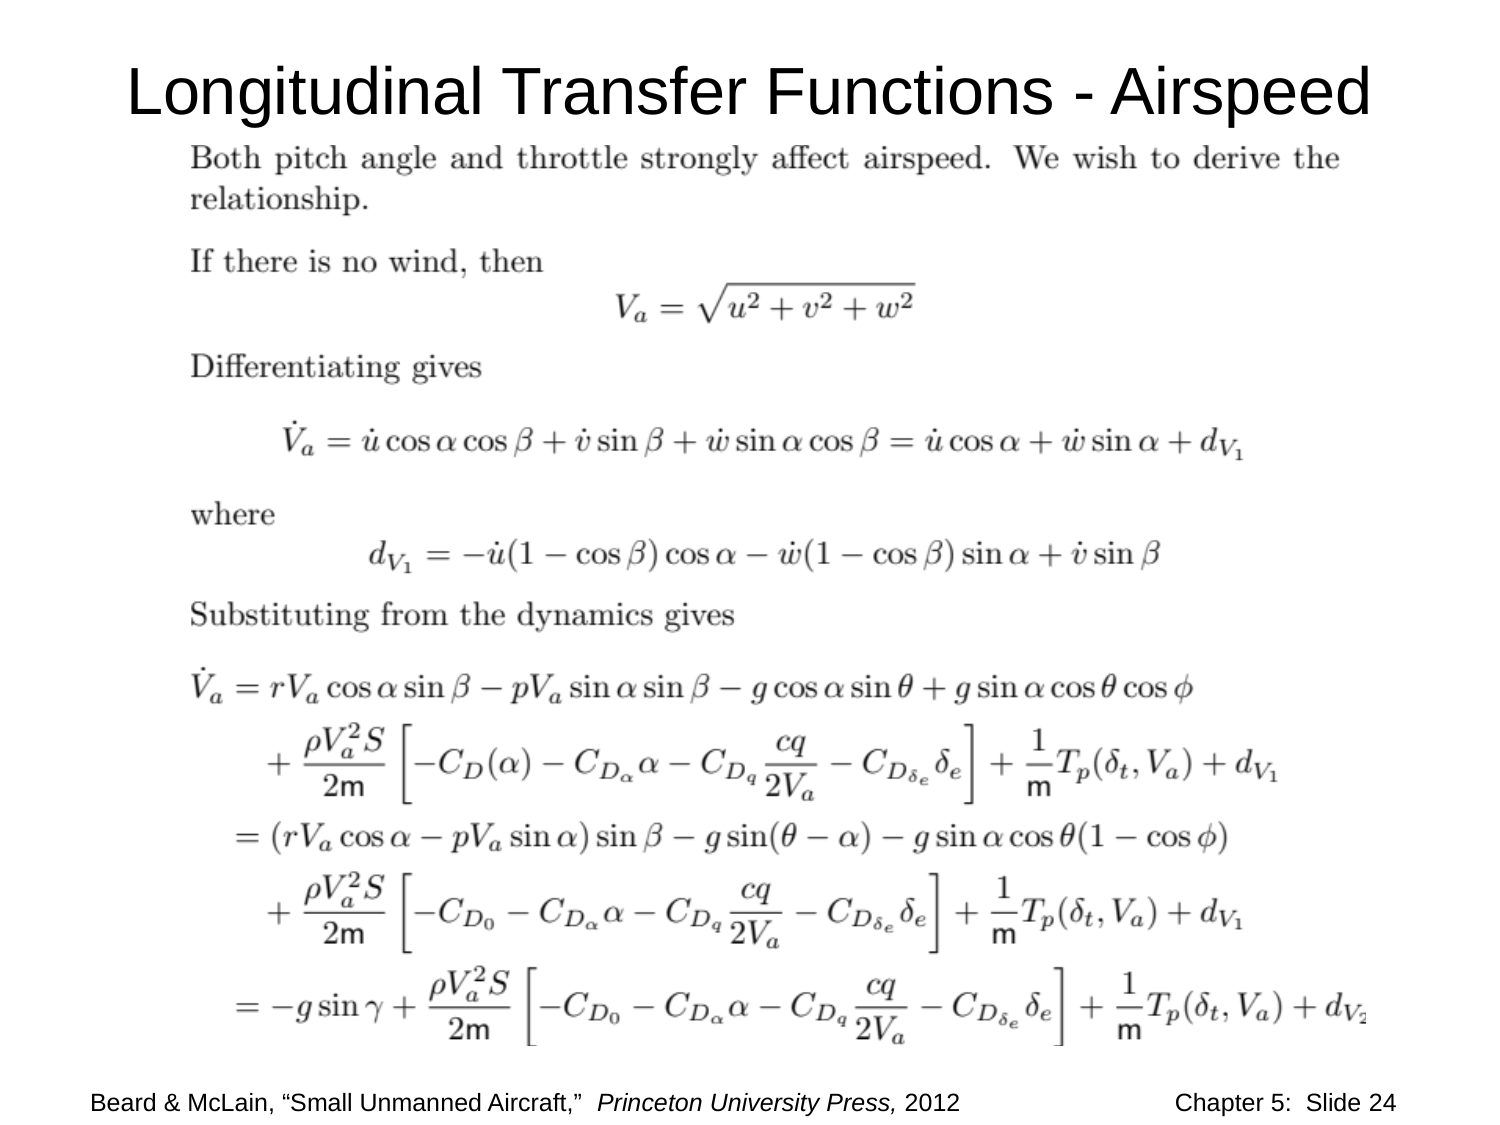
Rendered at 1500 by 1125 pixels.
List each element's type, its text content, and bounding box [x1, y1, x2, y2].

picture [190, 145, 1367, 1046]
title Longitudinal Transfer Functions - Airspeed [74, 29, 1426, 146]
